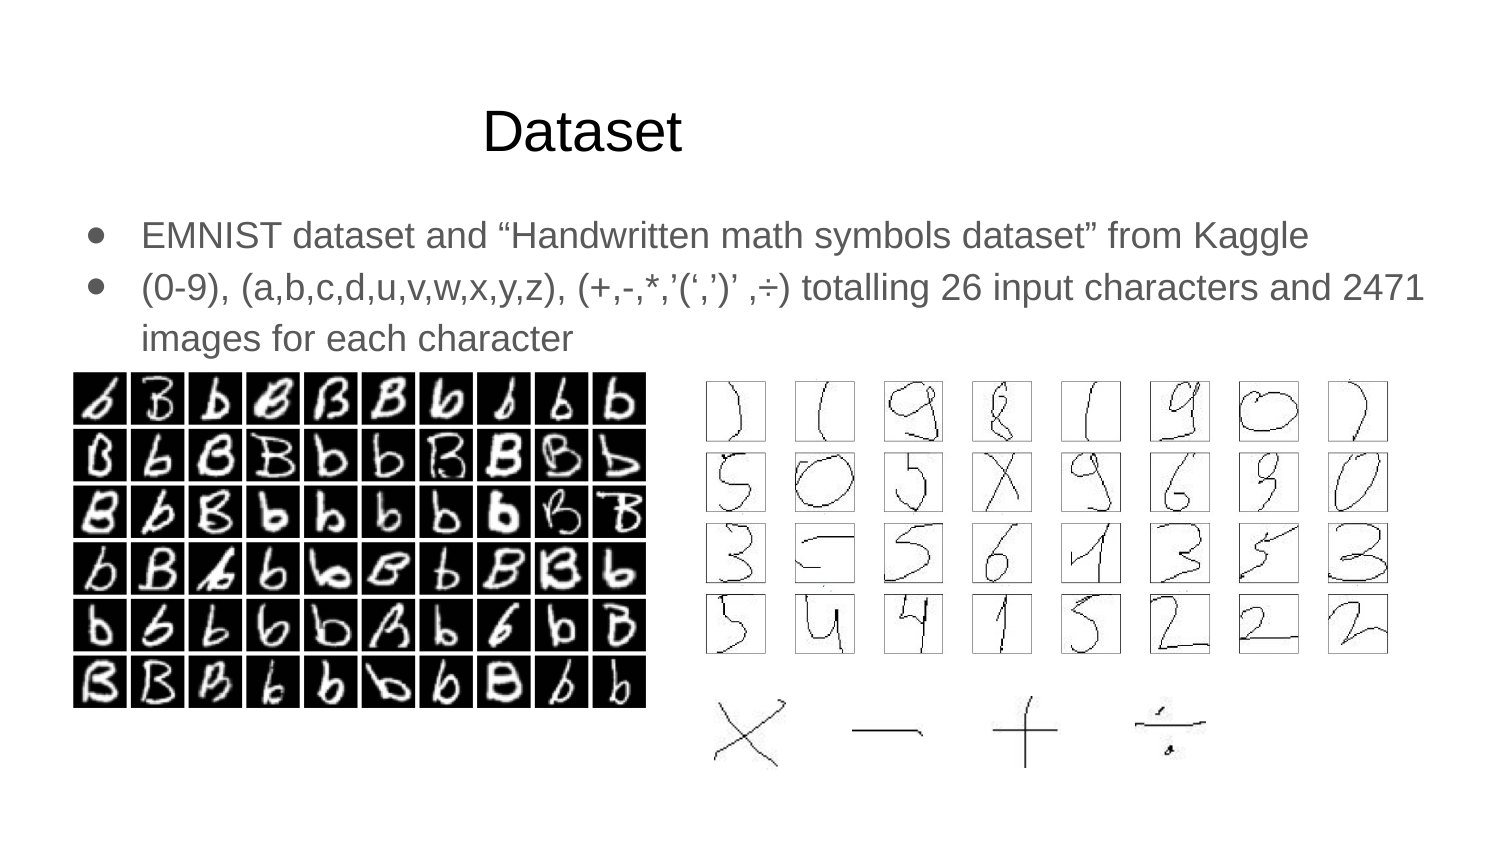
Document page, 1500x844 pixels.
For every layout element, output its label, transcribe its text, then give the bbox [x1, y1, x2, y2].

list EMNIST dataset and “Handwritten math symbols dataset” from Kaggle (0-9), (a,b,c,d,u,v,w,x,y,z), (+,-,*,’(‘,’)’ ,÷) totalling 26 input characters and 2471 images for each character [51, 189, 1449, 371]
picture [1134, 696, 1206, 768]
title Dataset [467, 77, 1090, 172]
picture [714, 698, 786, 770]
picture [852, 698, 924, 770]
picture [990, 696, 1061, 768]
picture [71, 370, 648, 711]
picture [695, 370, 1402, 664]
